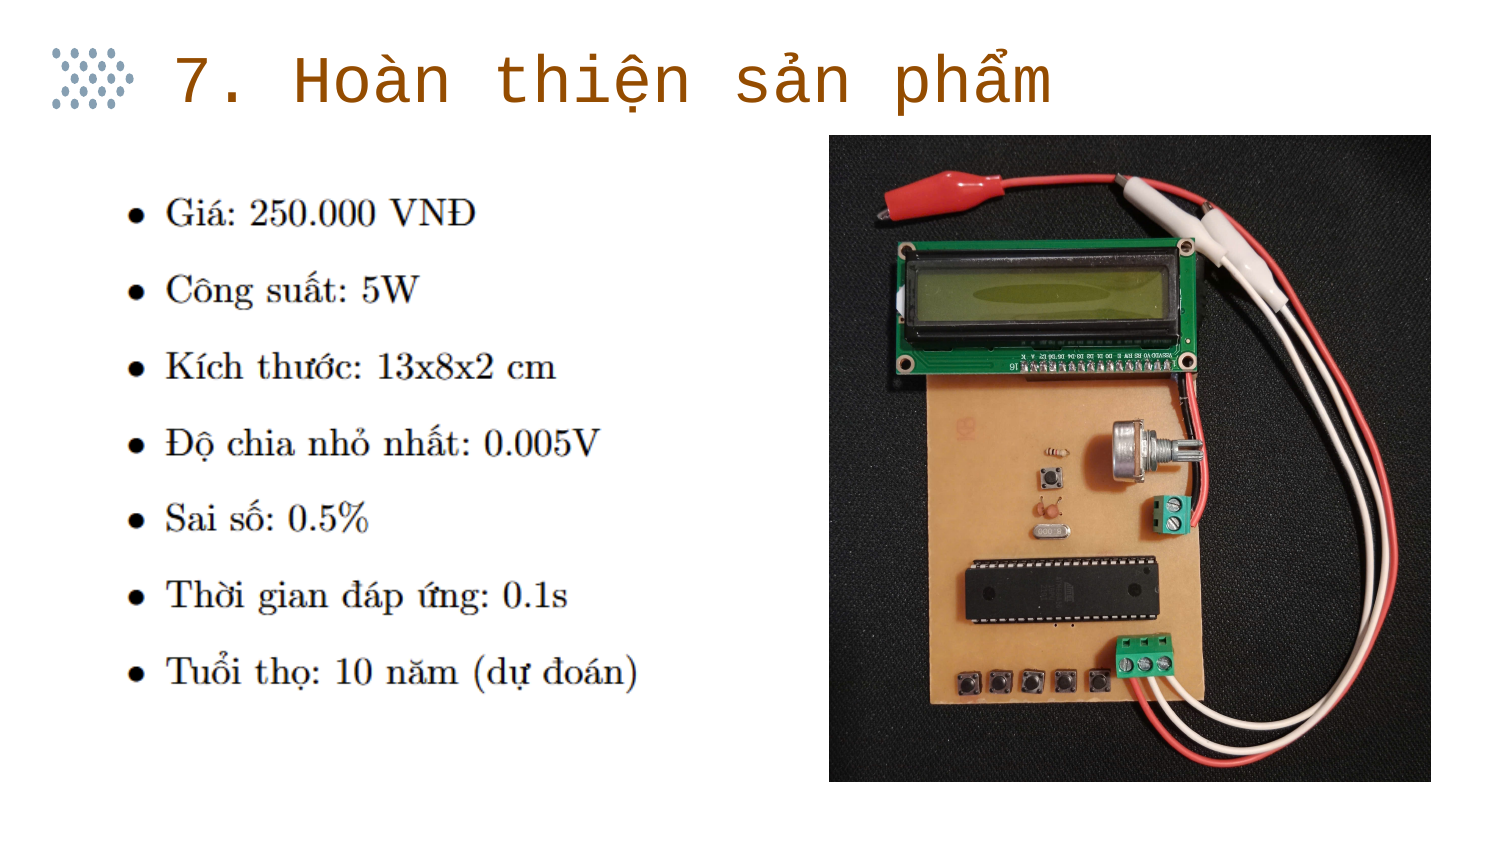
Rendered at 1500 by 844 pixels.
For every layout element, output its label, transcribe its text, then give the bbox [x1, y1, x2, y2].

text_box 7. Hoàn thiện sản phẩm [0, 20, 1068, 126]
picture [87, 134, 1432, 782]
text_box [50, 47, 134, 110]
